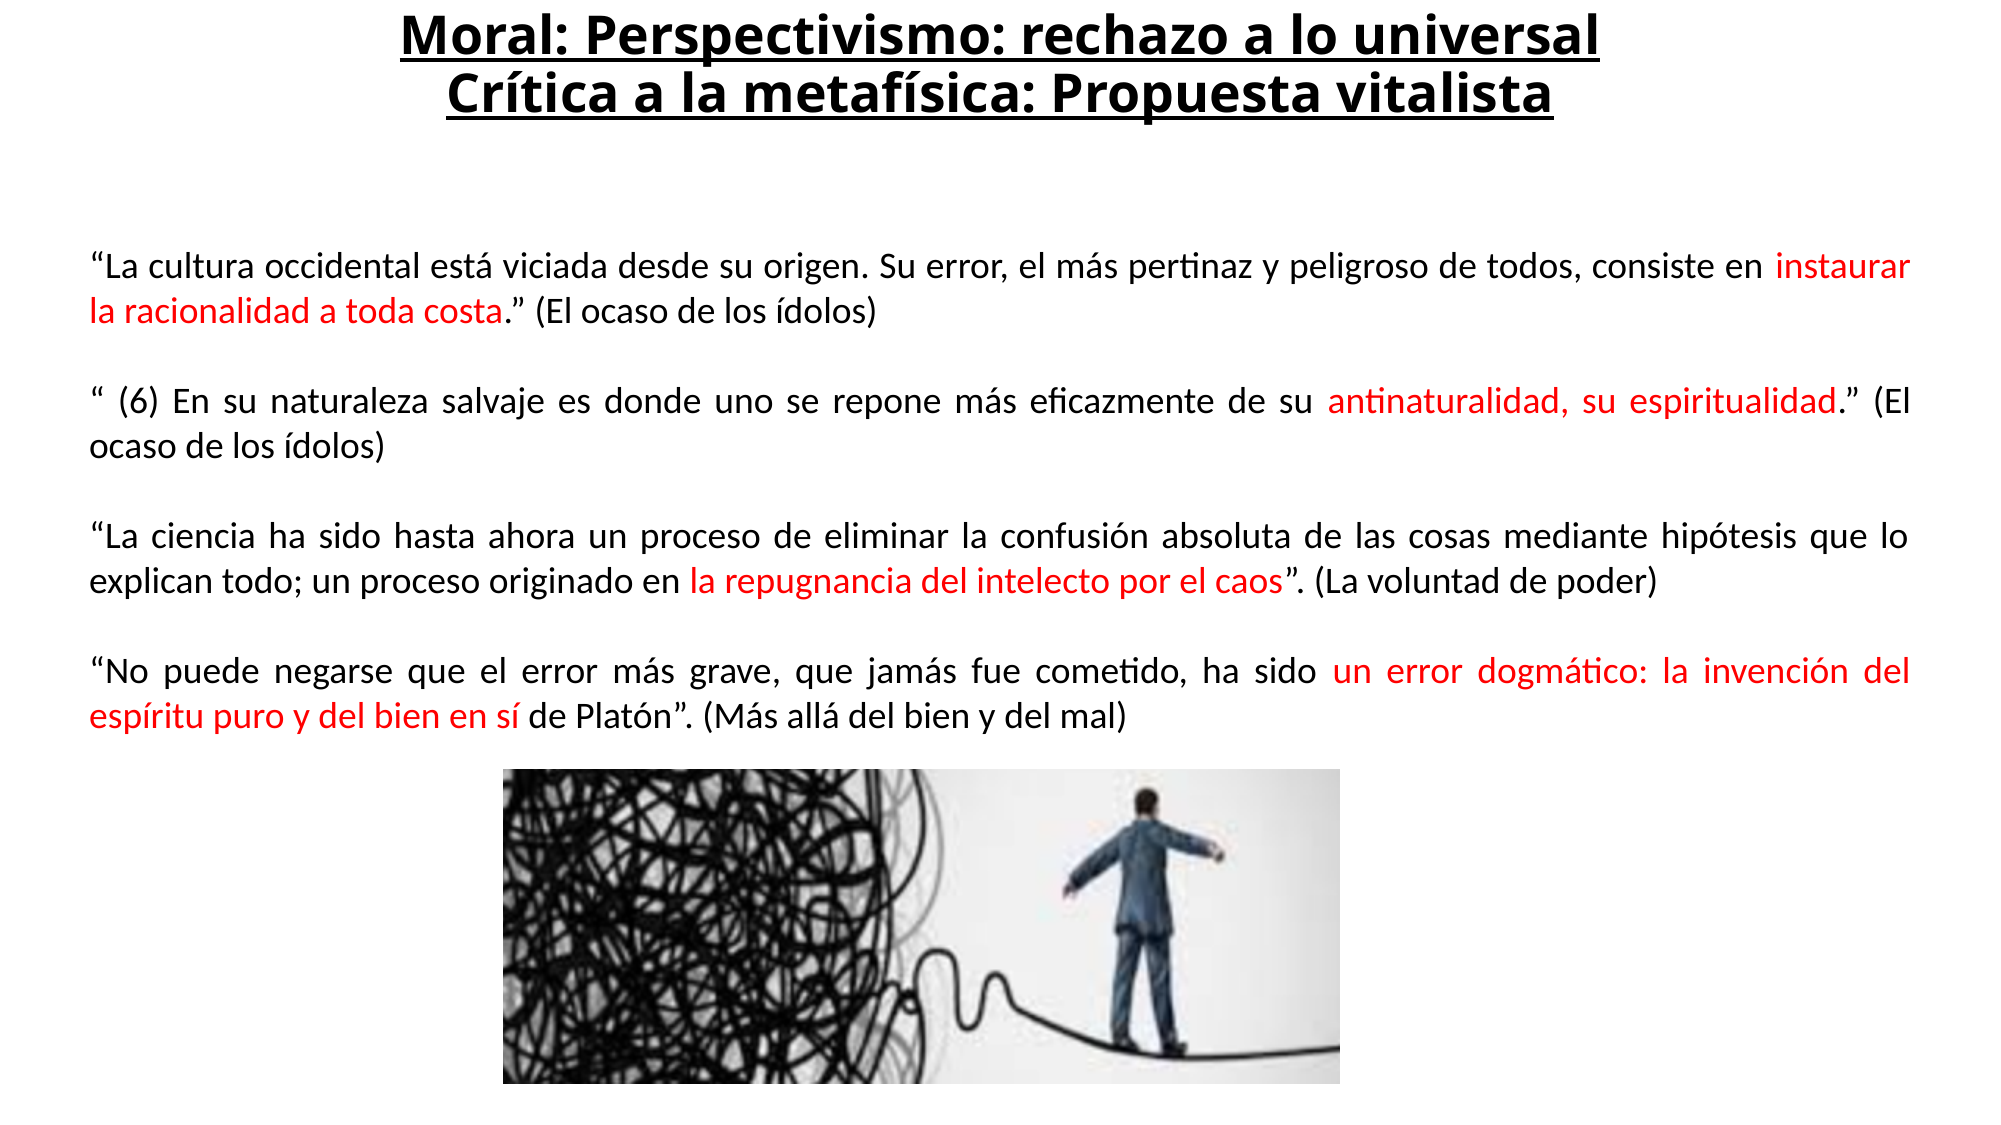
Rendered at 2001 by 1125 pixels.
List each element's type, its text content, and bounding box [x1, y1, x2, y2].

title Moral: Perspectivismo: rechazo a lo universal Crítica a la metafísica: Propuesta vitalista [0, 0, 2000, 132]
picture [503, 769, 1340, 1084]
text_box “La cultura occidental está viciada desde su origen. Su error, el más pertinaz y peligroso de todos, consiste en instaurar la racionalidad a toda costa.” (El ocaso de los ídolos) “ (6) En su naturaleza salvaje es donde uno se repone más eficazmente de su antinaturalidad, su espiritualidad.” (El ocaso de los ídolos) “La ciencia ha sido hasta ahora un proceso de eliminar la confusión absoluta de las cosas mediante hipótesis que lo explican todo; un proceso originado en la repugnancia del intelecto por el caos”. (La voluntad de poder) “No puede negarse que el error más grave, que jamás fue cometido, ha sido un error dogmático: la invención del espíritu puro y del bien en sí de Platón”. (Más allá del bien y del mal) [74, 234, 1926, 789]
